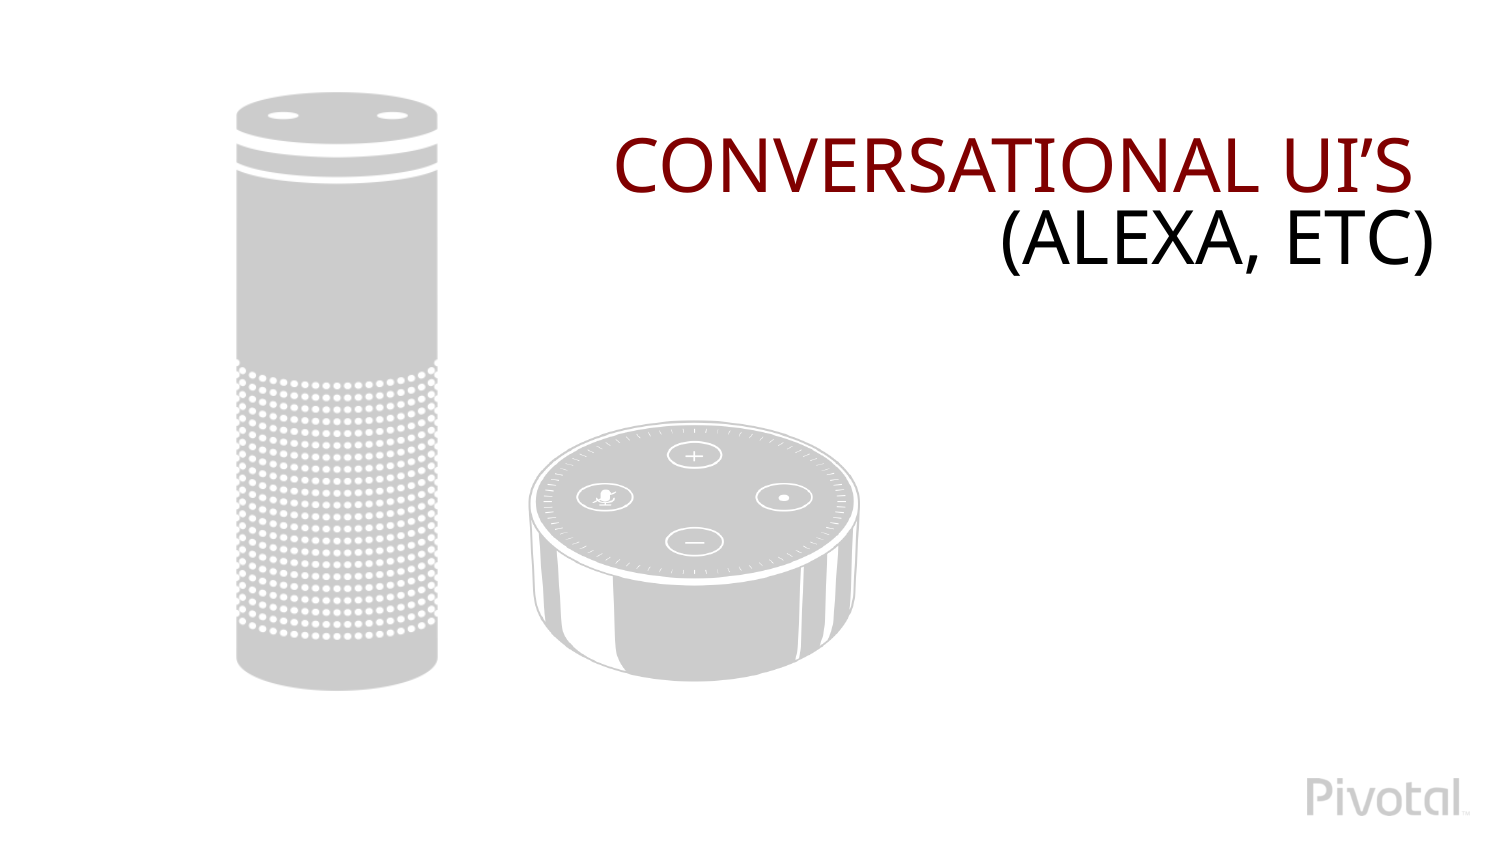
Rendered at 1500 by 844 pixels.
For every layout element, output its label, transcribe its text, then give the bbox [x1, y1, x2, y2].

text_box CONVERSATIONAL UI’S (ALEXA, ETC) [729, 127, 1450, 287]
picture [0, 59, 935, 750]
